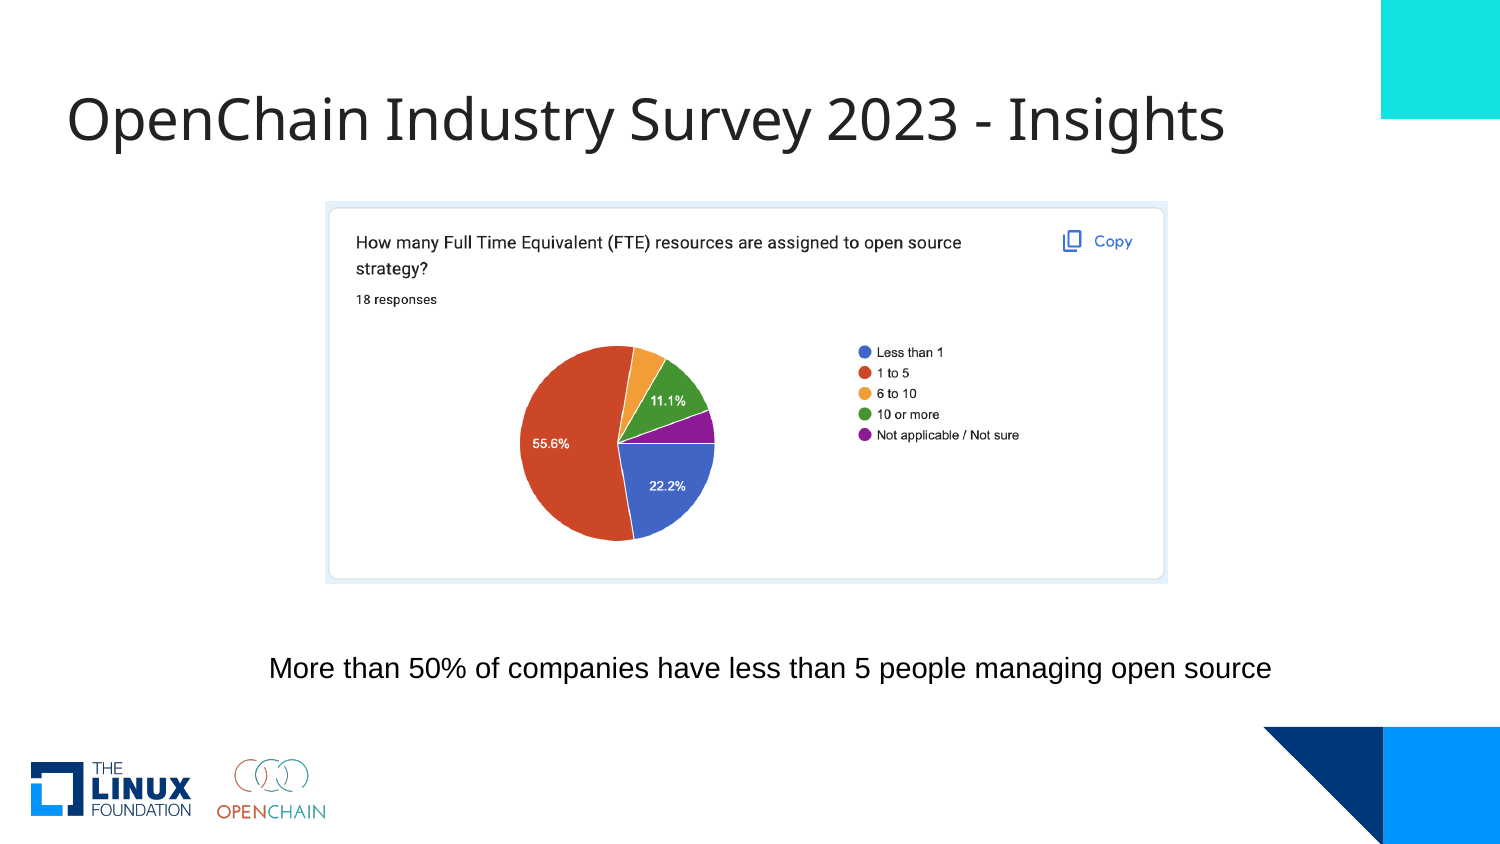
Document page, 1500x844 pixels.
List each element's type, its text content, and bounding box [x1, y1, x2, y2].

title OpenChain Industry Survey 2023 - Insights [51, 67, 1449, 167]
picture [31, 762, 191, 816]
picture [325, 201, 1168, 584]
text_box More than 50% of companies have less than 5 people managing open source [253, 642, 1289, 693]
picture [215, 757, 327, 821]
